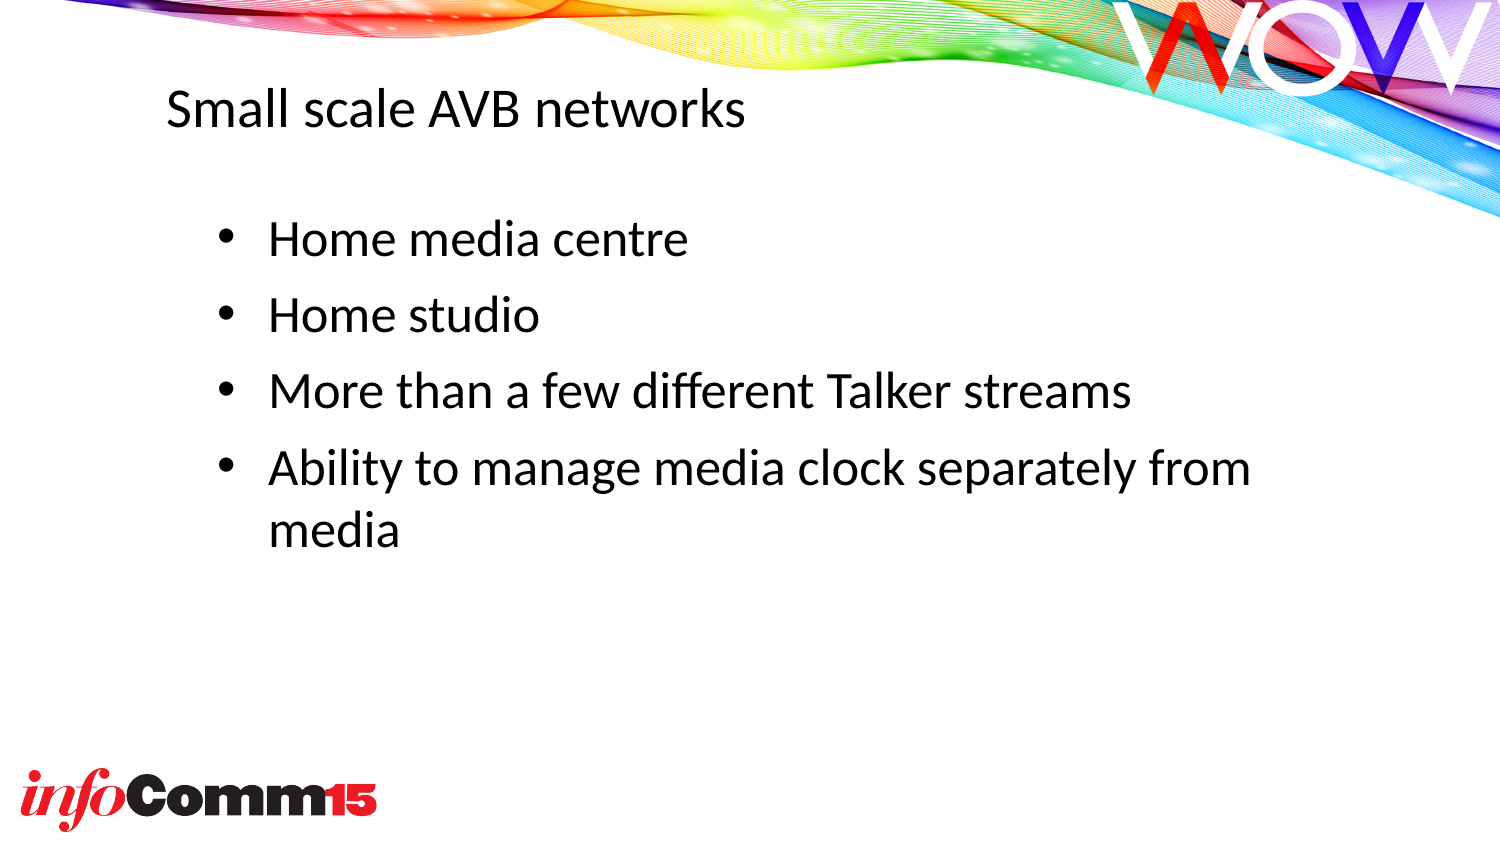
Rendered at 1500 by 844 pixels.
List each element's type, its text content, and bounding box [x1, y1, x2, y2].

text_box Home media centre Home studio More than a few different Talker streams Ability to manage media clock separately from media [210, 196, 1291, 678]
text_box Small scale AVB networks [159, 58, 1173, 152]
picture [0, 0, 1500, 844]
